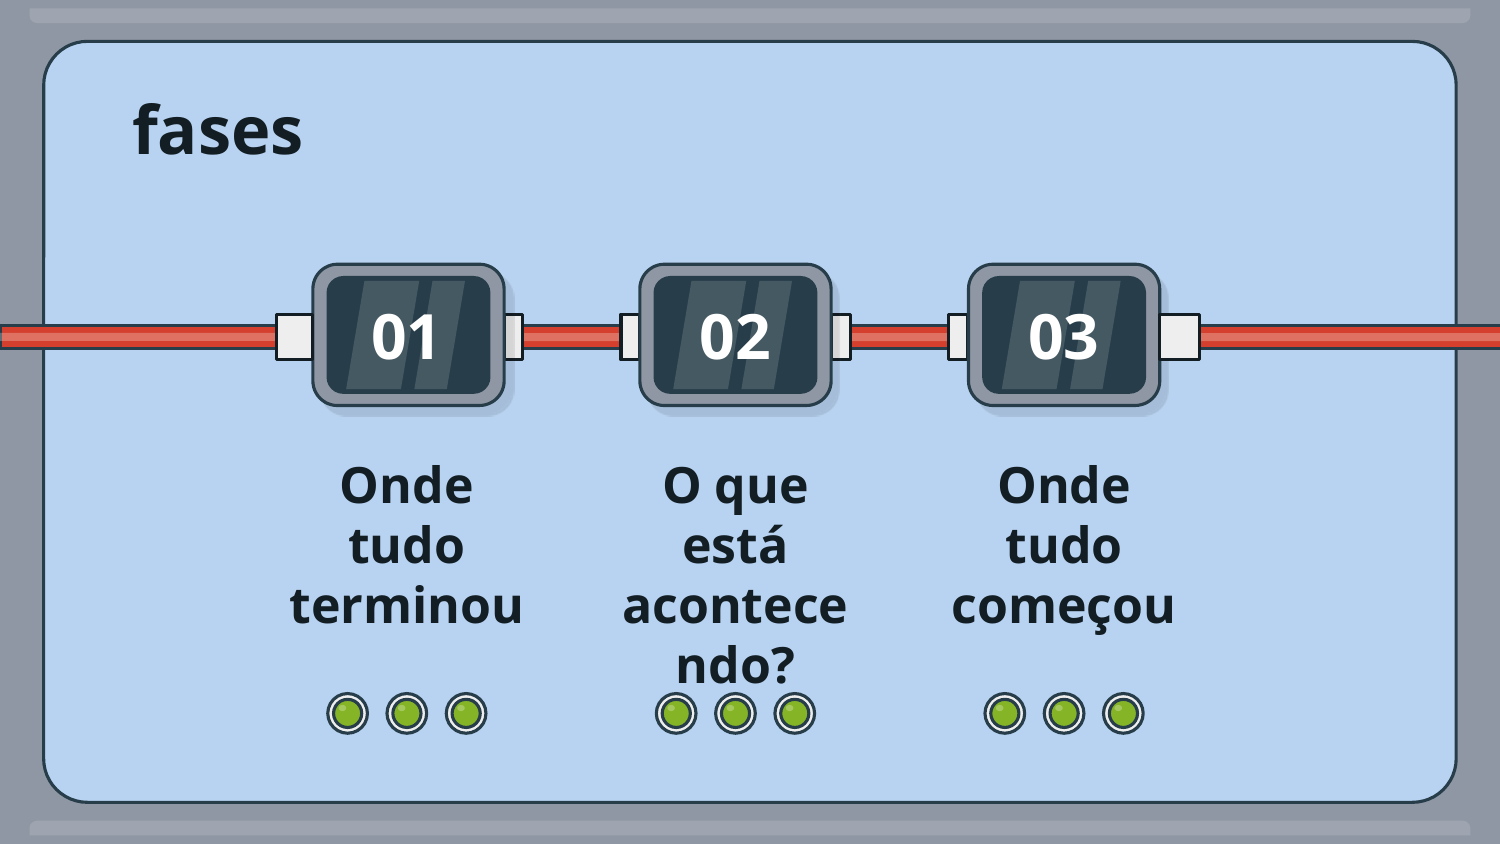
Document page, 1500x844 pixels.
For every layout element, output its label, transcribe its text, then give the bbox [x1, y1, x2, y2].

text_box Onde tudo terminou [267, 438, 547, 505]
text_box O que está acontecendo? [596, 438, 875, 505]
text_box Onde tudo começou [924, 438, 1204, 505]
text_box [1307, 165, 1354, 508]
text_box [510, 313, 634, 361]
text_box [984, 693, 1144, 734]
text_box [133, 180, 180, 494]
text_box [968, 263, 1160, 406]
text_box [312, 263, 505, 406]
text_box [836, 313, 963, 361]
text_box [327, 693, 487, 734]
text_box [656, 693, 815, 734]
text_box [639, 263, 832, 406]
title fases [116, 72, 1383, 167]
